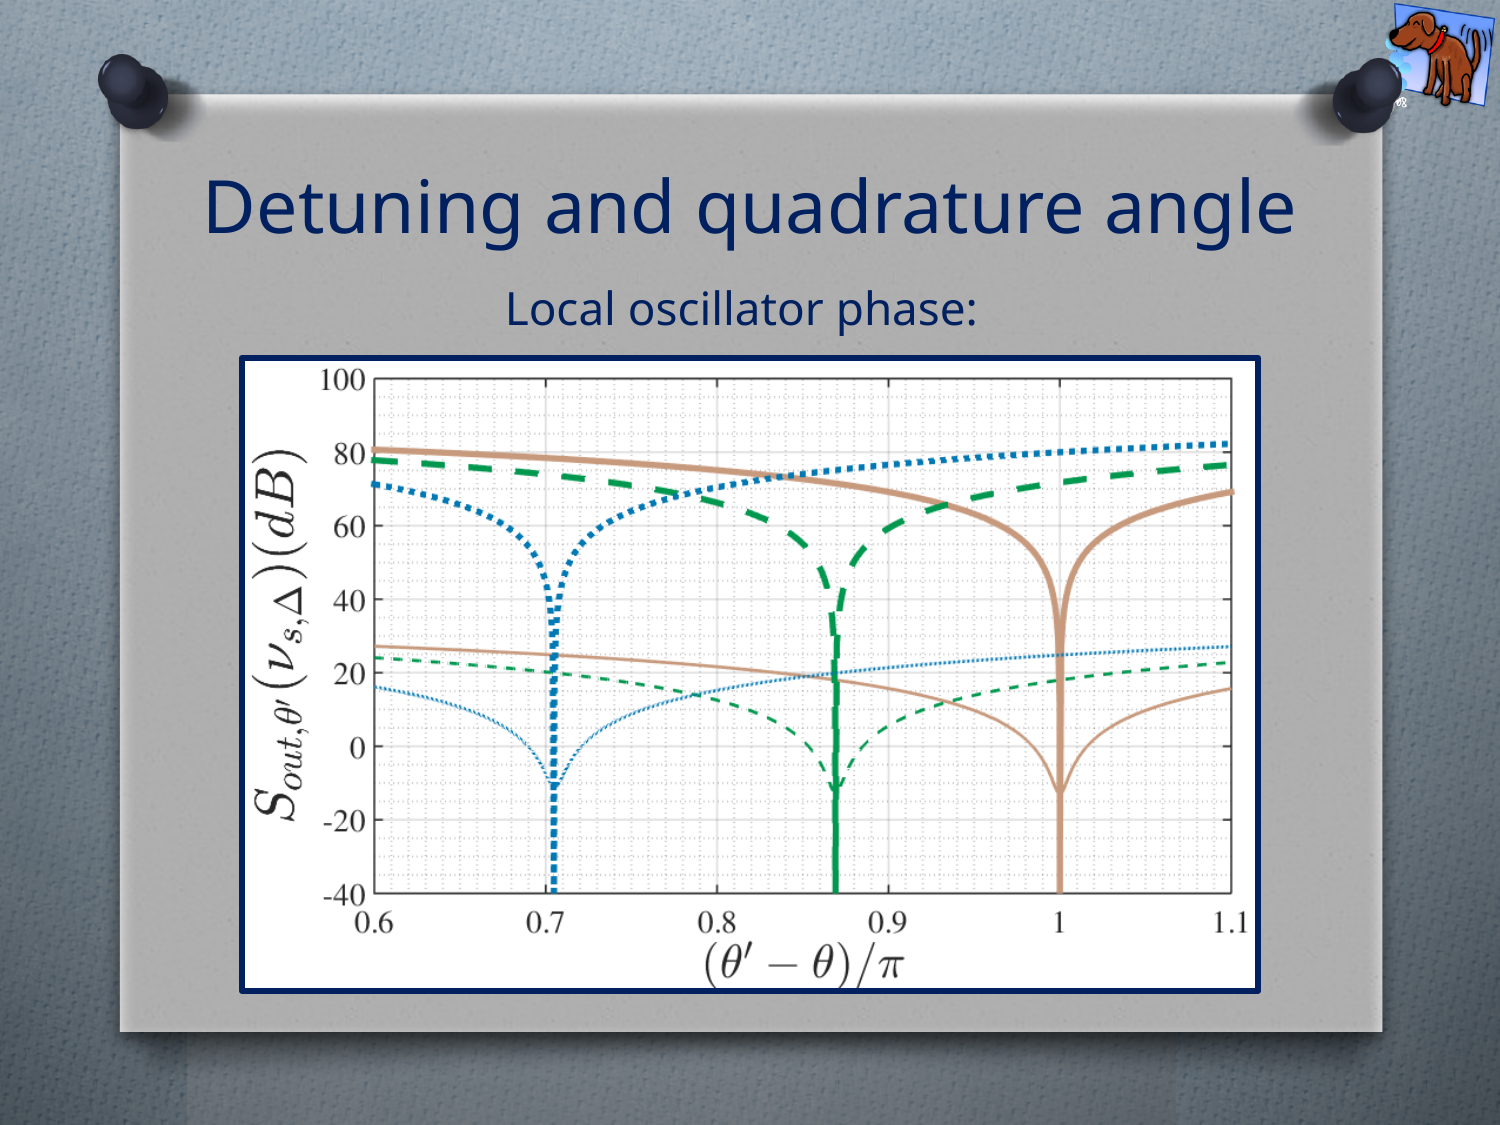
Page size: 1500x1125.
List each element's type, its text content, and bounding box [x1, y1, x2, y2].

picture [244, 360, 1256, 988]
title Detuning and quadrature angle [159, 125, 1341, 283]
picture [1293, 0, 1500, 156]
picture [75, 29, 207, 153]
